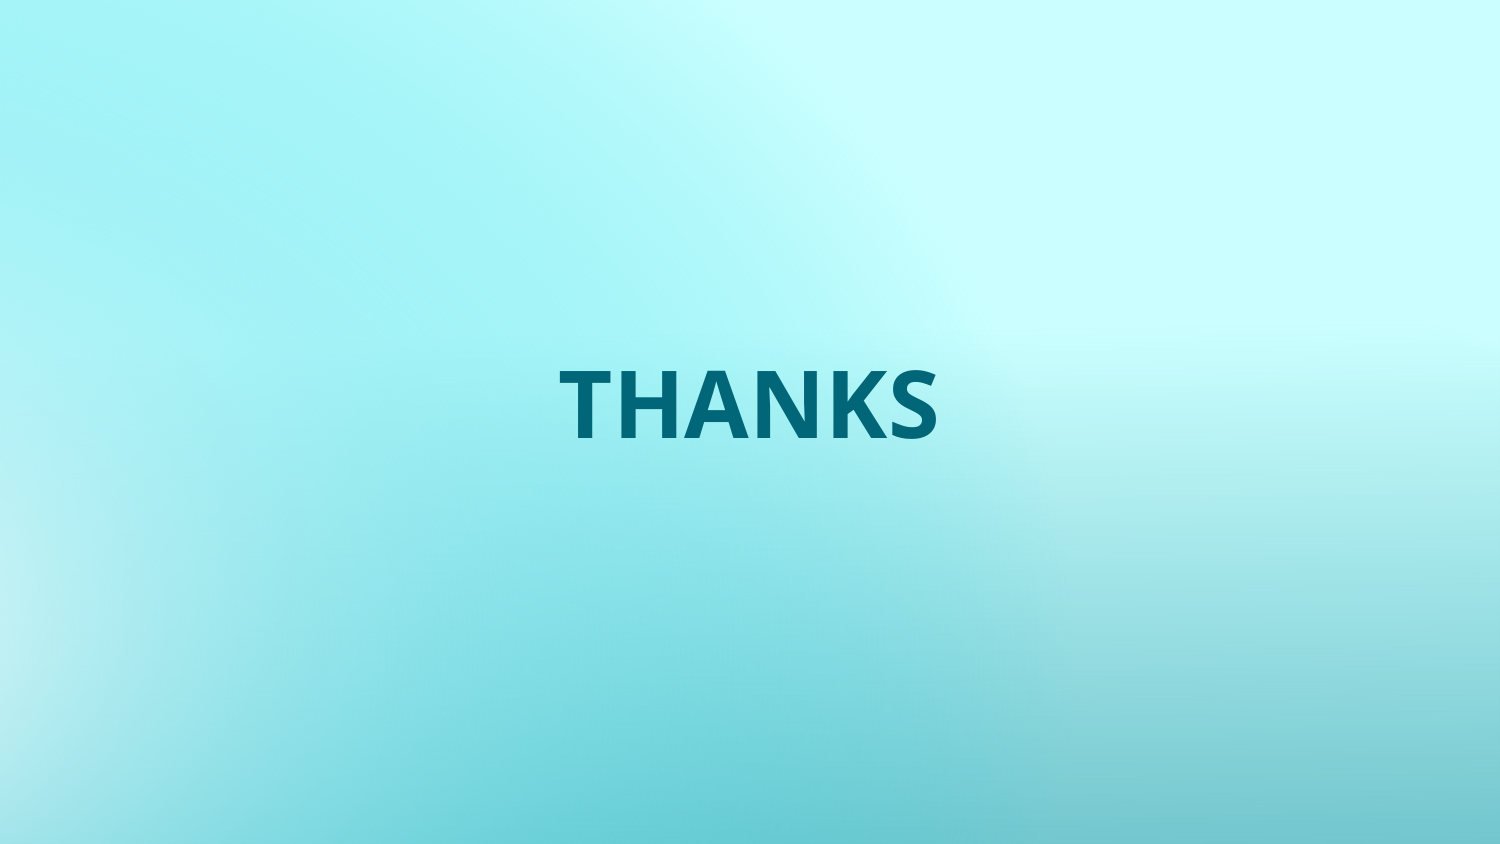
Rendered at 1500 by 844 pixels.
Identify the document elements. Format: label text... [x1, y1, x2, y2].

text_box THANKS [471, 337, 1028, 507]
picture [0, 0, 1500, 844]
